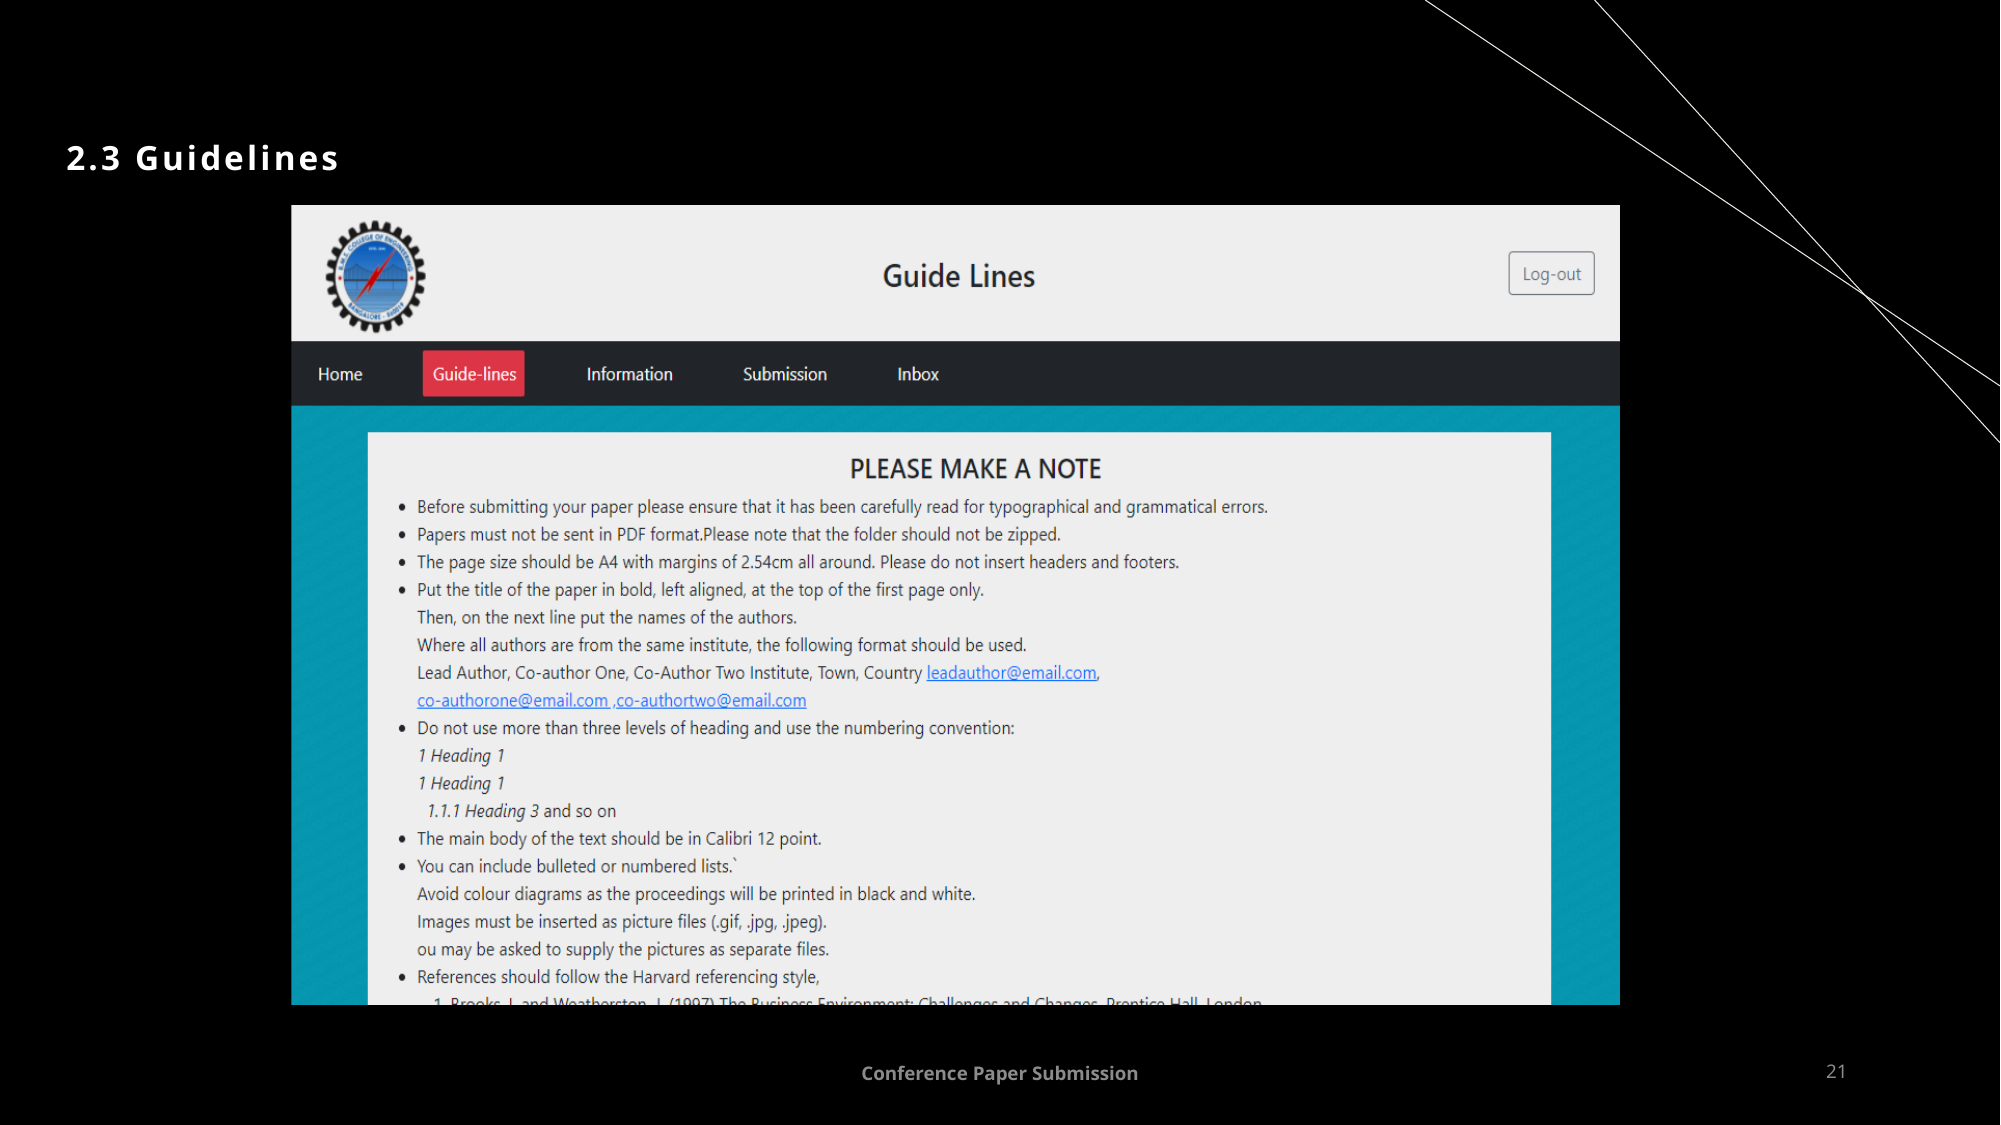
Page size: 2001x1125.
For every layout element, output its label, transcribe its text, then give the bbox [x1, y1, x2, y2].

footer Conference Paper Submission [662, 1042, 1338, 1103]
slide_number 21 [1412, 1042, 1863, 1103]
list 2.3 Guidelines [51, 134, 713, 236]
picture [291, 205, 1620, 1005]
